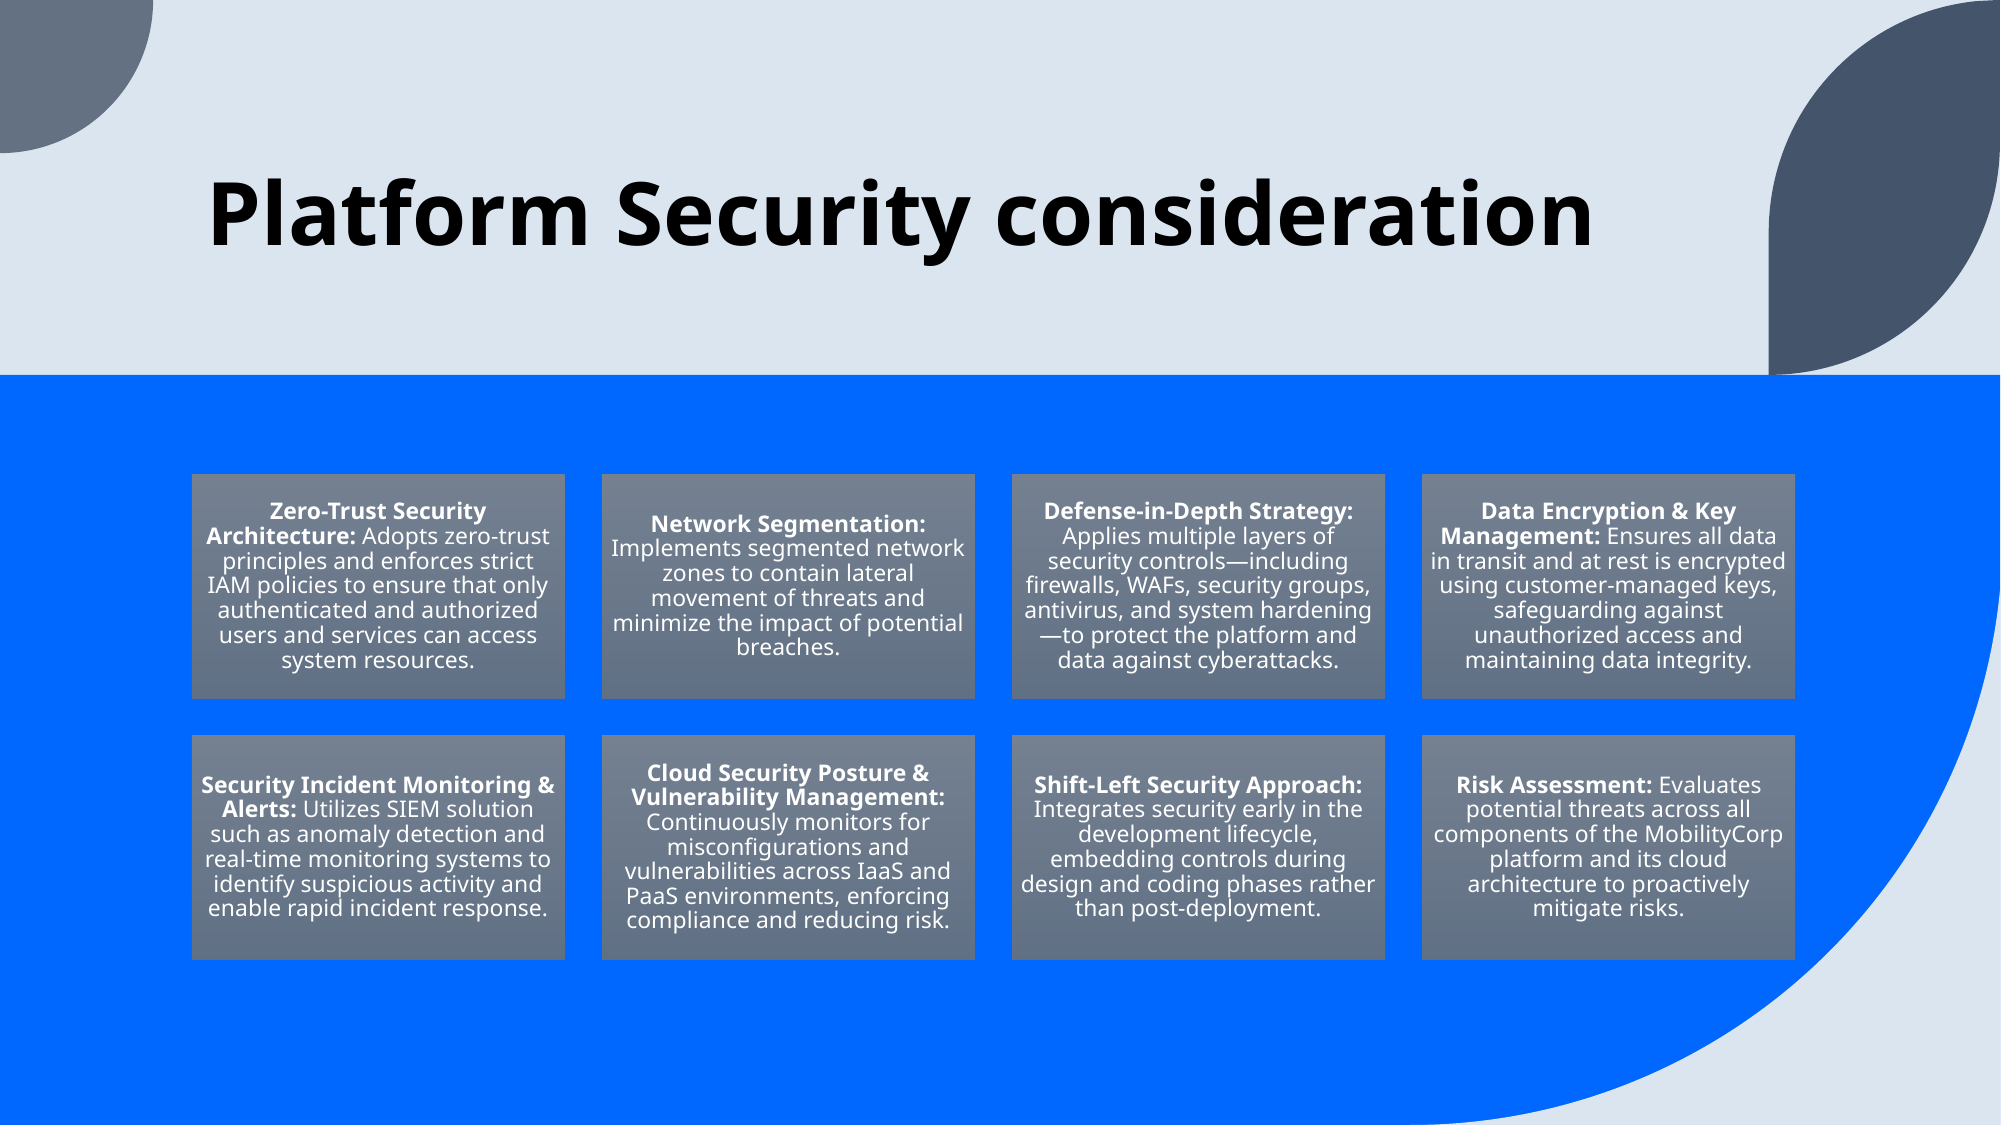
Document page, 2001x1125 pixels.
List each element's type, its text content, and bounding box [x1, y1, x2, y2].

title Platform Security consideration [191, 7, 1796, 270]
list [191, 435, 1796, 999]
